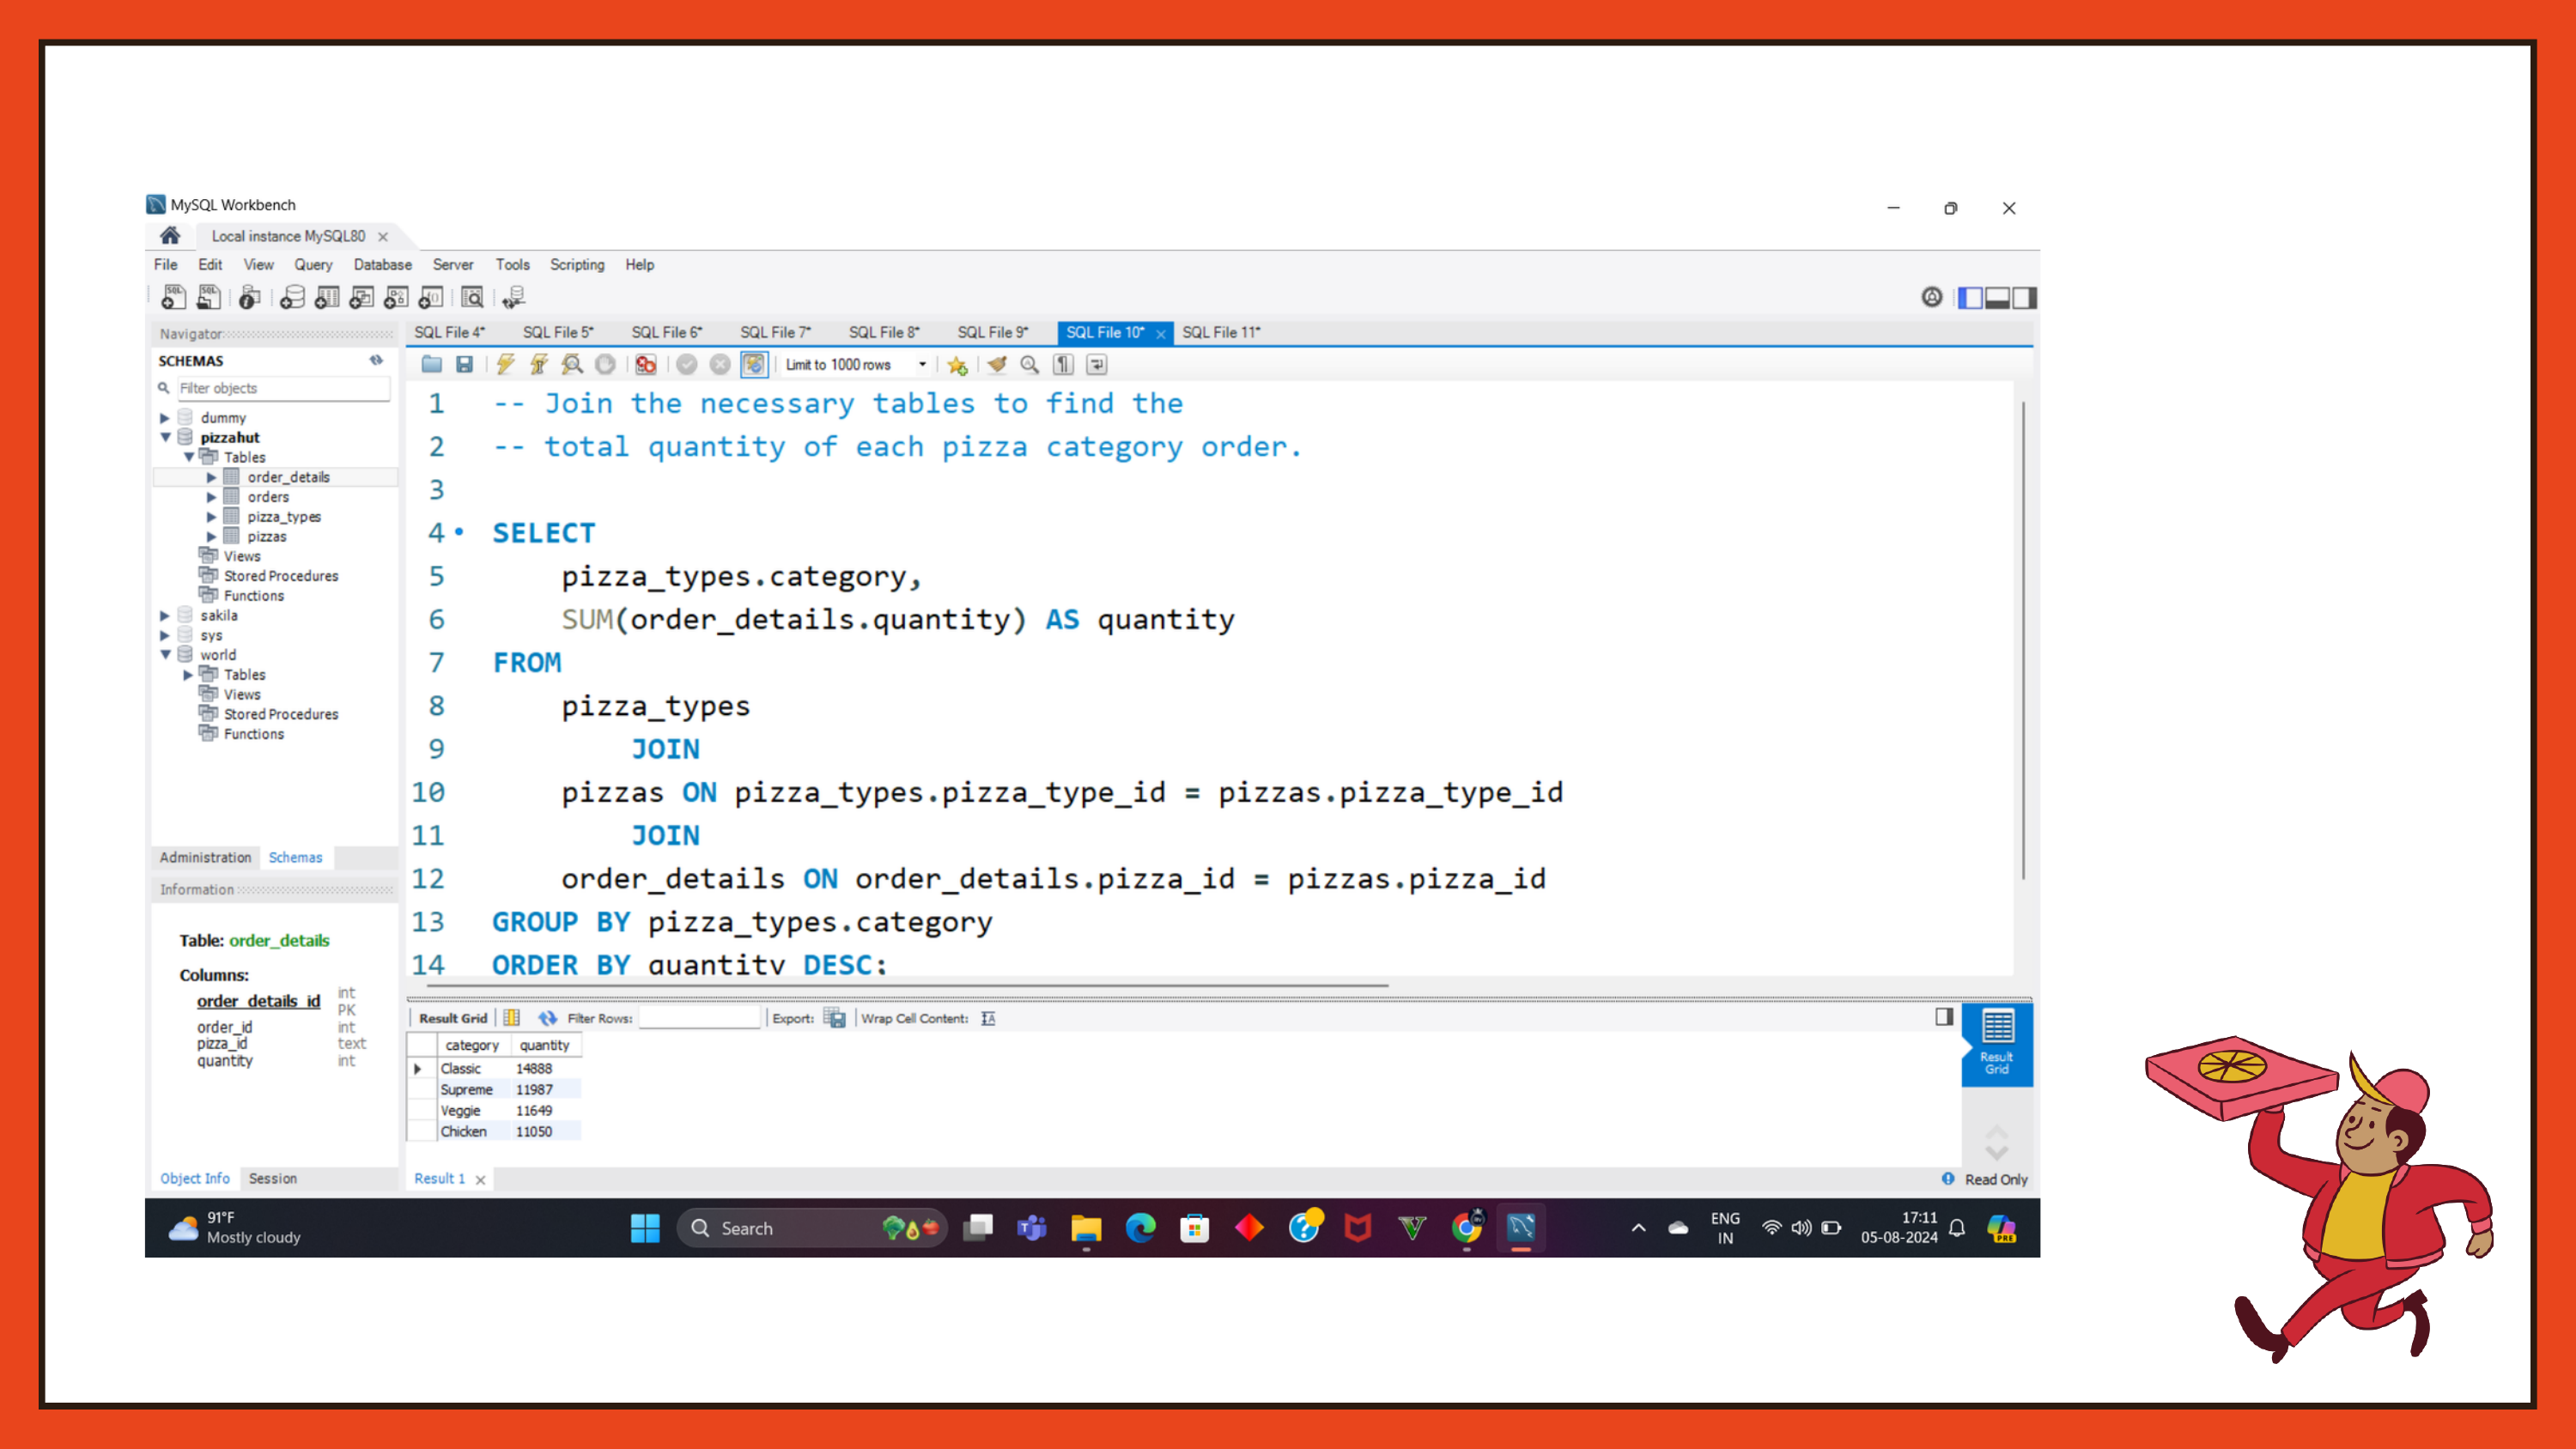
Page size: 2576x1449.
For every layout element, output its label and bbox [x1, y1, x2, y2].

text_box [38, 39, 2537, 1410]
